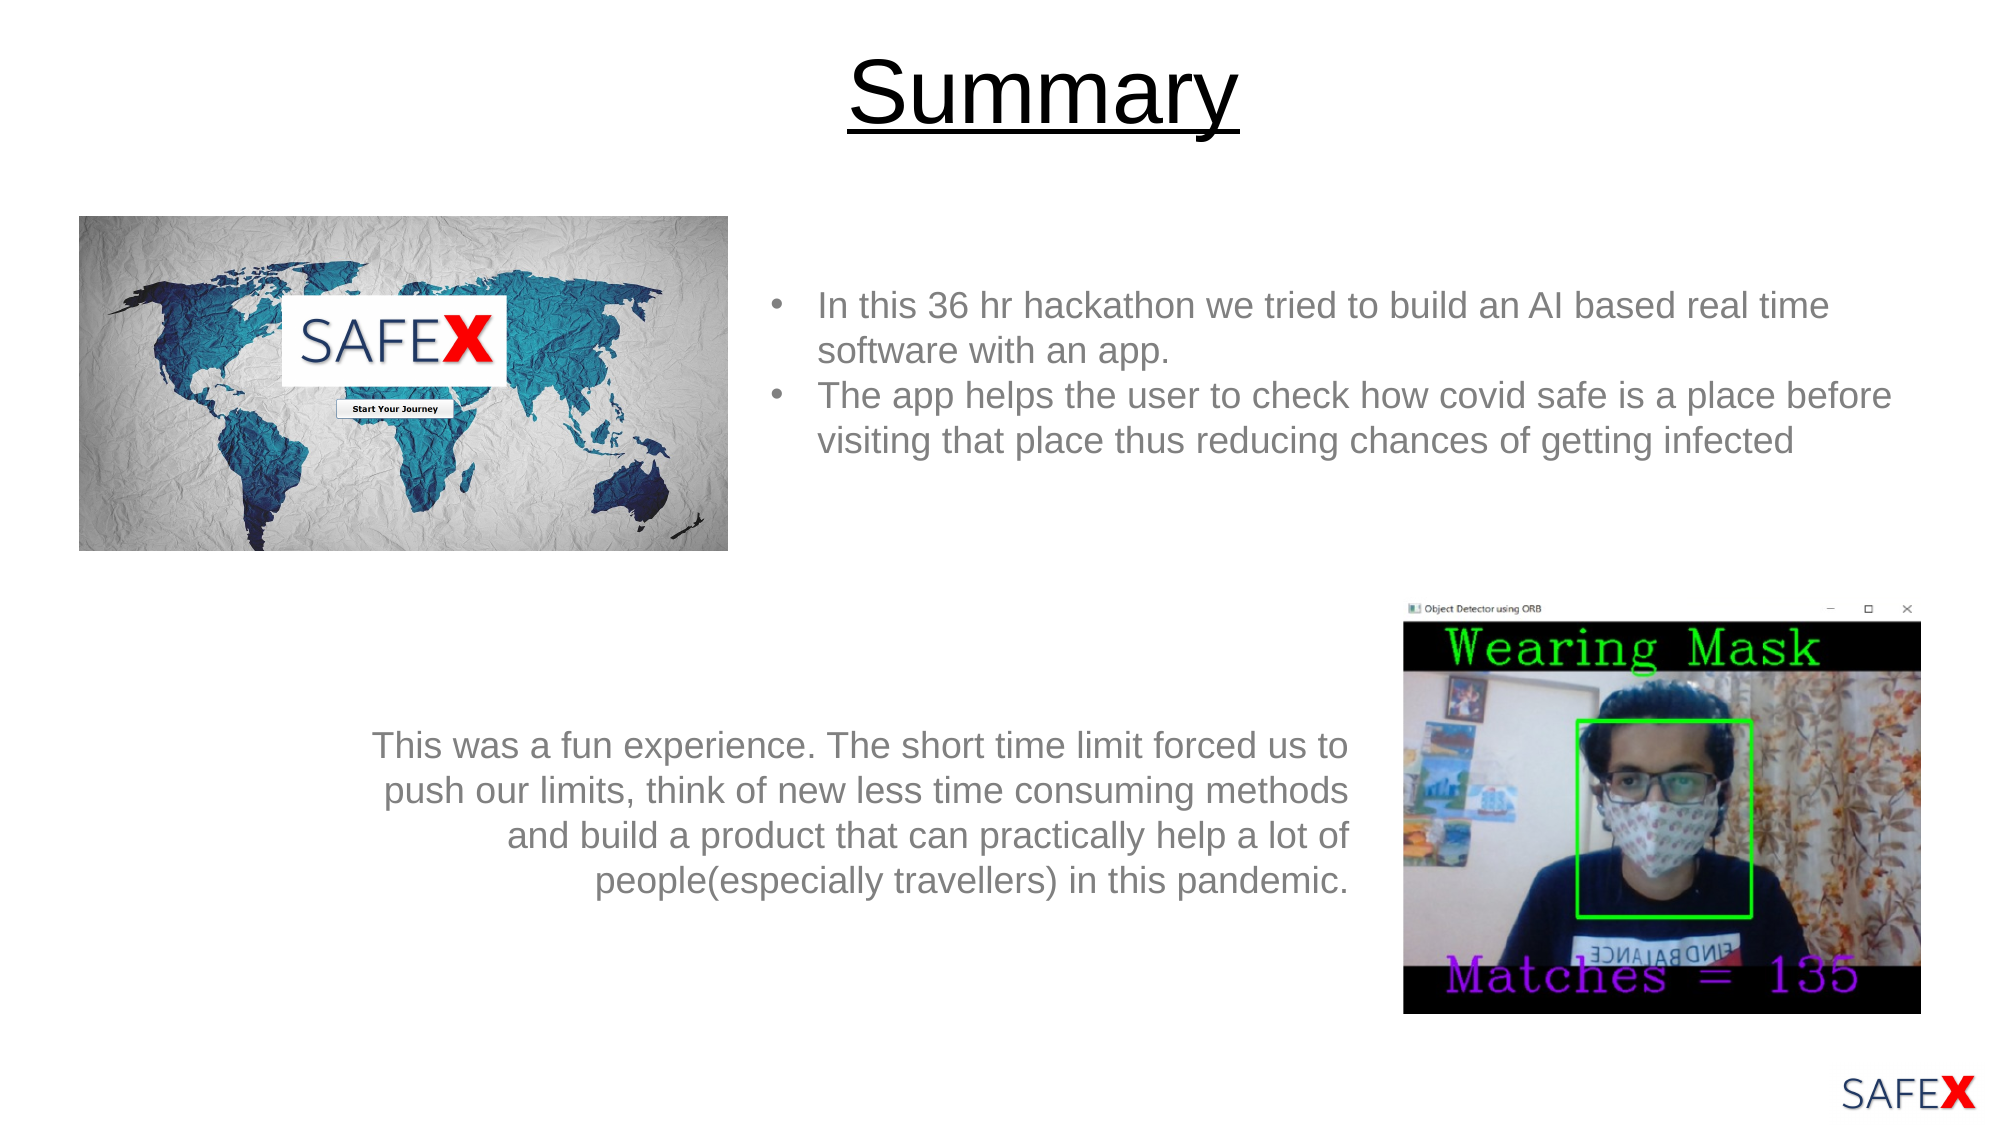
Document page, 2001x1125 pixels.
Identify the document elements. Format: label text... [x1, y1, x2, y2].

picture [1829, 1062, 1985, 1125]
text_box Summary [832, 24, 1256, 150]
text_box This was a fun experience. The short time limit forced us to push our limits, think of new less time consuming methods and build a product that can practically help a lot of people(especially travellers) in this pandemic. [296, 713, 1365, 954]
picture [1403, 597, 1921, 1014]
picture [79, 216, 728, 551]
text_box In this 36 hr hackathon we tried to build an AI based real time software with an app. The app helps the user to check how covid safe is a place before visiting that place thus reducing chances of getting infected [755, 273, 1921, 514]
